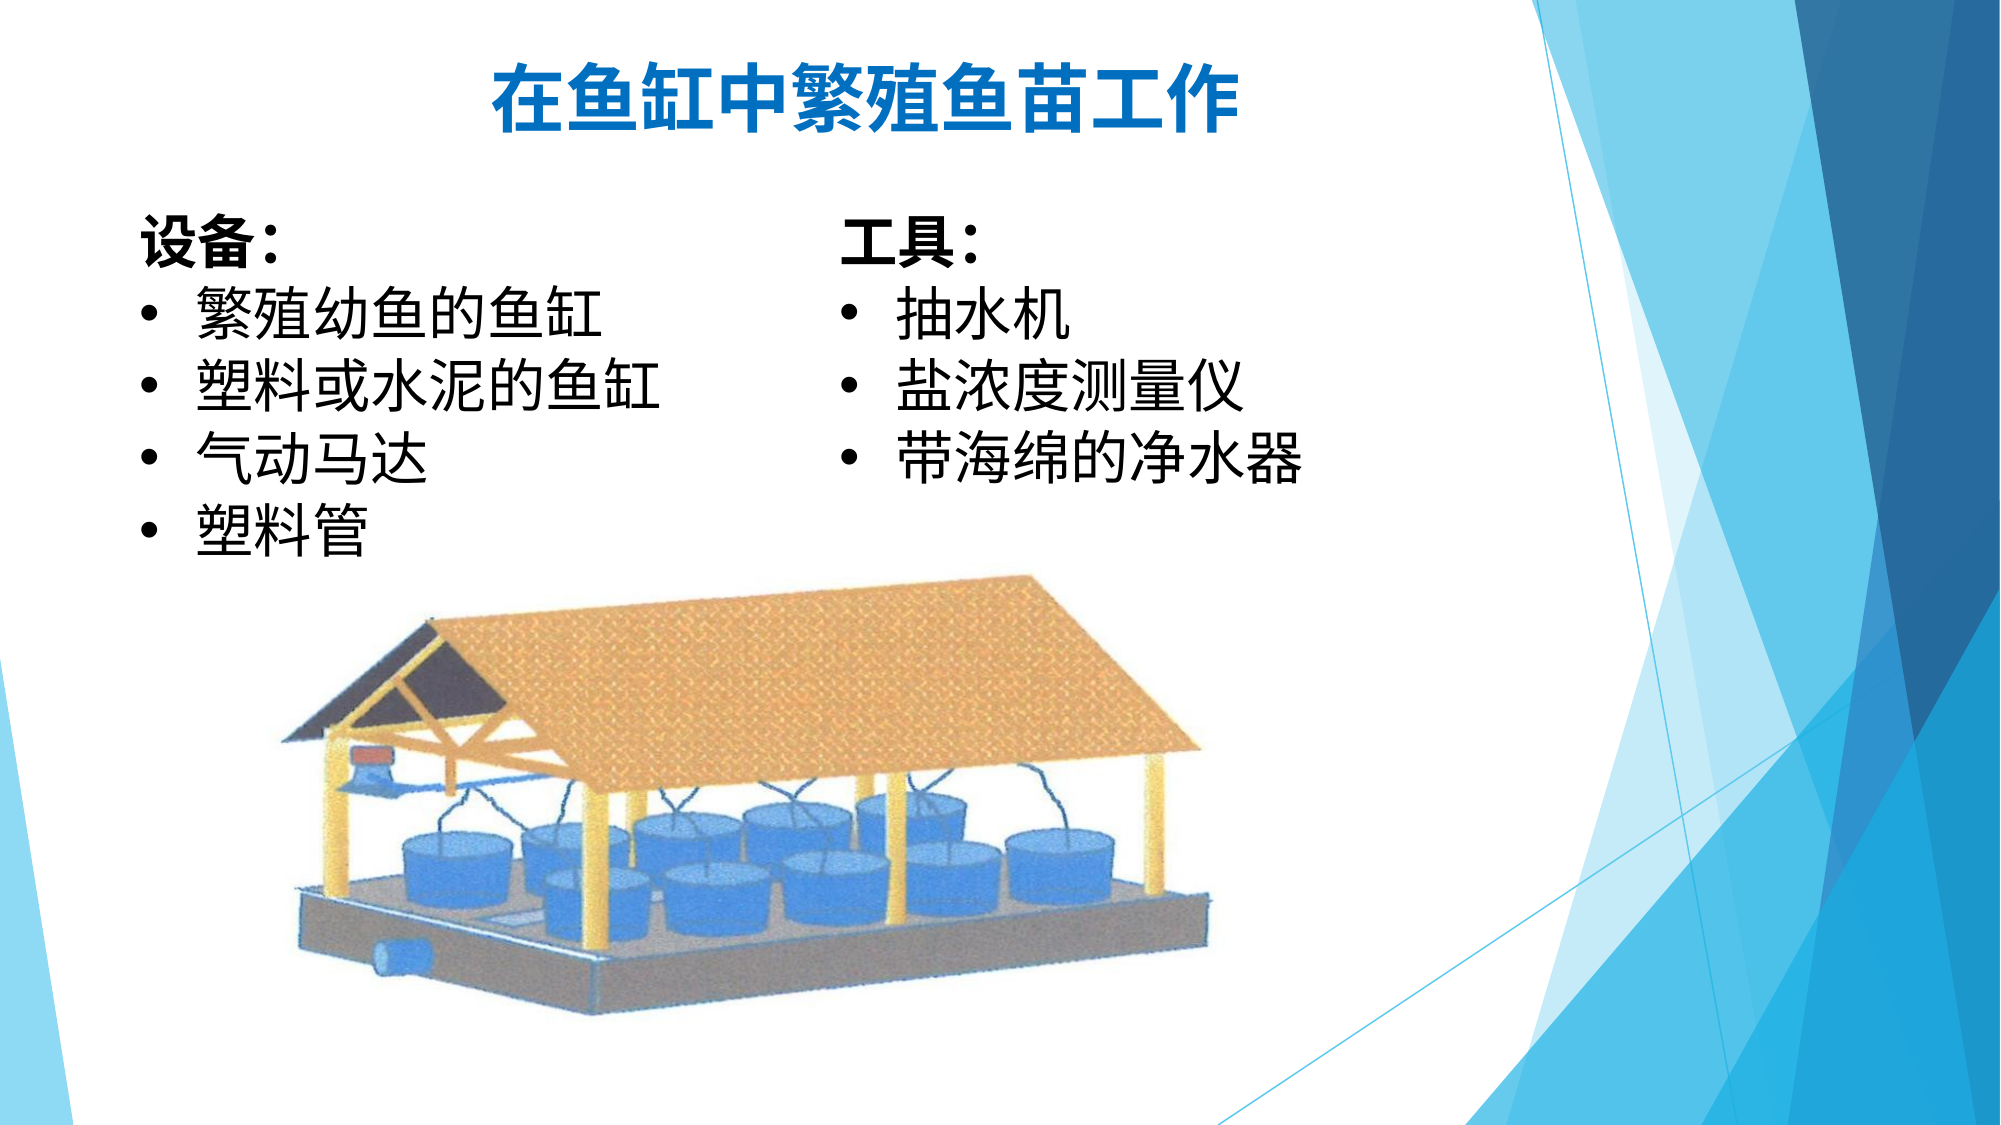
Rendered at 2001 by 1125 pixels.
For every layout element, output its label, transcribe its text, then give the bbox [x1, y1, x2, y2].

picture [267, 562, 1273, 1058]
text_box 工具： 抽水机 盐浓度测量仪 带海绵的净水器 [837, 202, 1525, 492]
title 在鱼缸中繁殖鱼苗工作 [452, 49, 1273, 240]
text_box 设备： 繁殖幼鱼的鱼缸 塑料或水泥的鱼缸 气动马达 塑料管 [137, 203, 752, 617]
